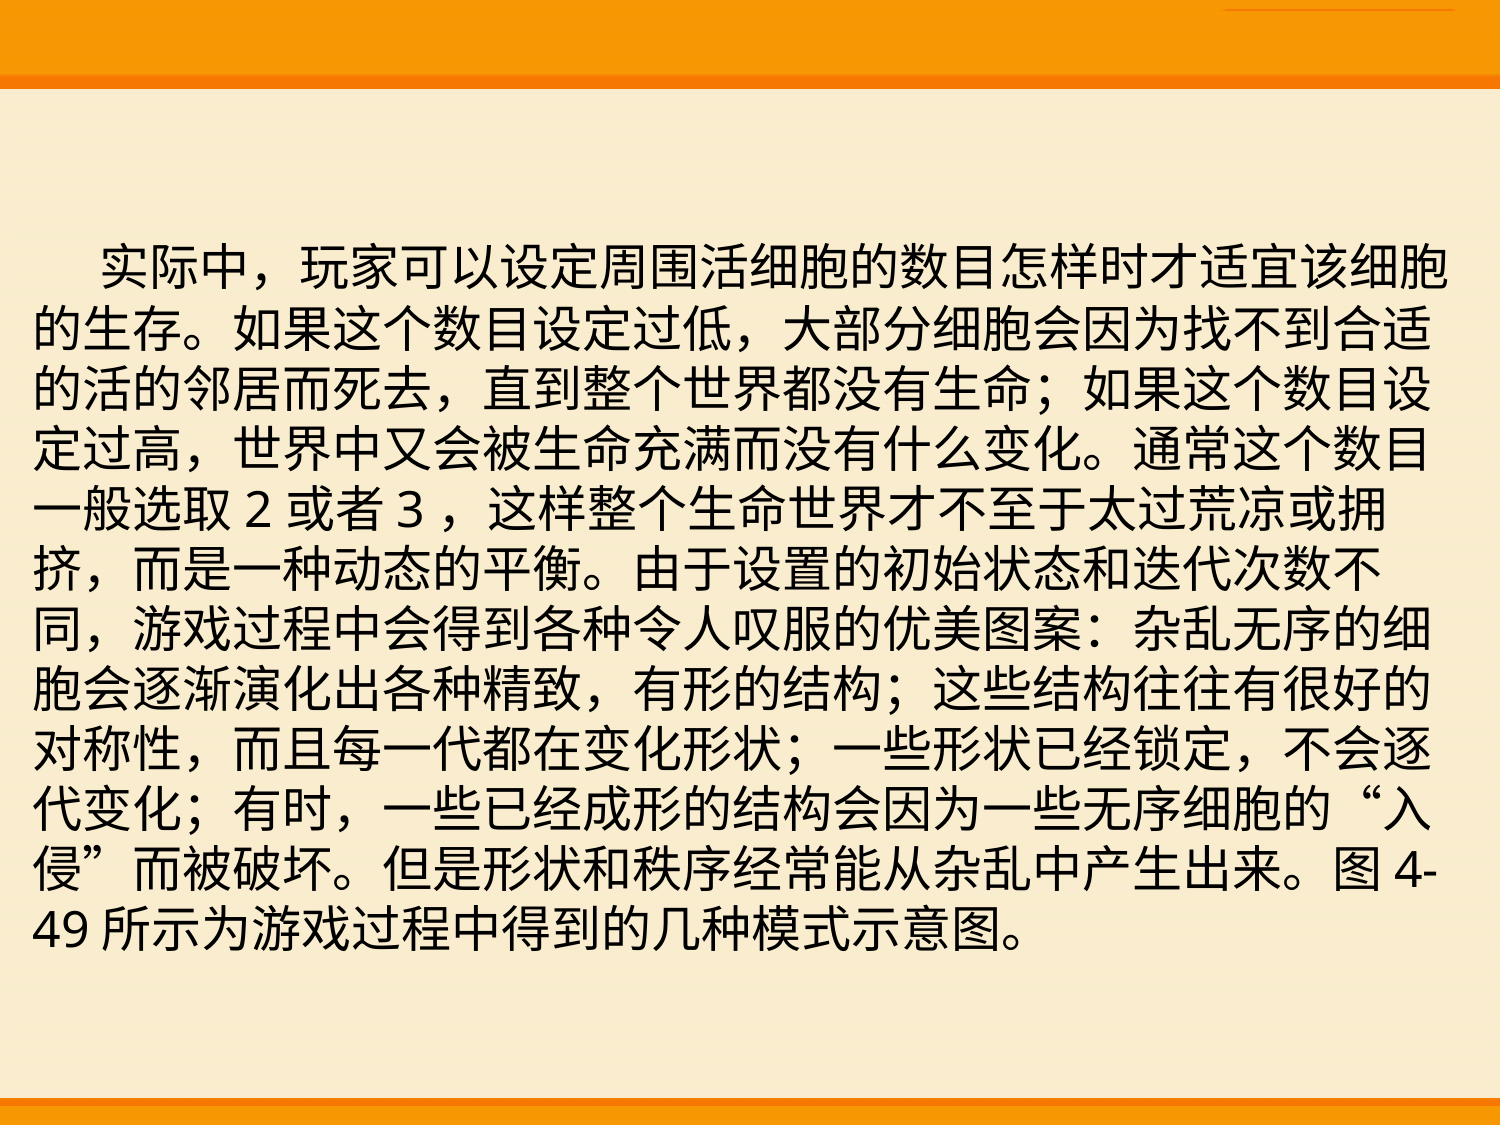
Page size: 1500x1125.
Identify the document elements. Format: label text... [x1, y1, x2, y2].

picture [0, 0, 1500, 1125]
text_box 实际中，玩家可以设定周围活细胞的数目怎样时才适宜该细胞的生存。如果这个数目设定过低，大部分细胞会因为找不到合适的活的邻居而死去，直到整个世界都没有生命；如果这个数目设定过高，世界中又会被生命充满而没有什么变化。通常这个数目一般选取2或者3，这样整个生命世界才不至于太过荒凉或拥挤，而是一种动态的平衡。由于设置的初始状态和迭代次数不同，游戏过程中会得到各种令人叹服的优美图案：杂乱无序的细胞会逐渐演化出各种精致，有形的结构；这些结构往往有很好的对称性，而且每一代都在变化形状；一些形状已经锁定，不会逐代变化；有时，一些已经成形的结构会因为一些无序细胞的“入侵”而被破坏。但是形状和秩序经常能从杂乱中产生出来。图4-49所示为游戏过程中得到的几种模式示意图。 [17, 219, 1483, 965]
